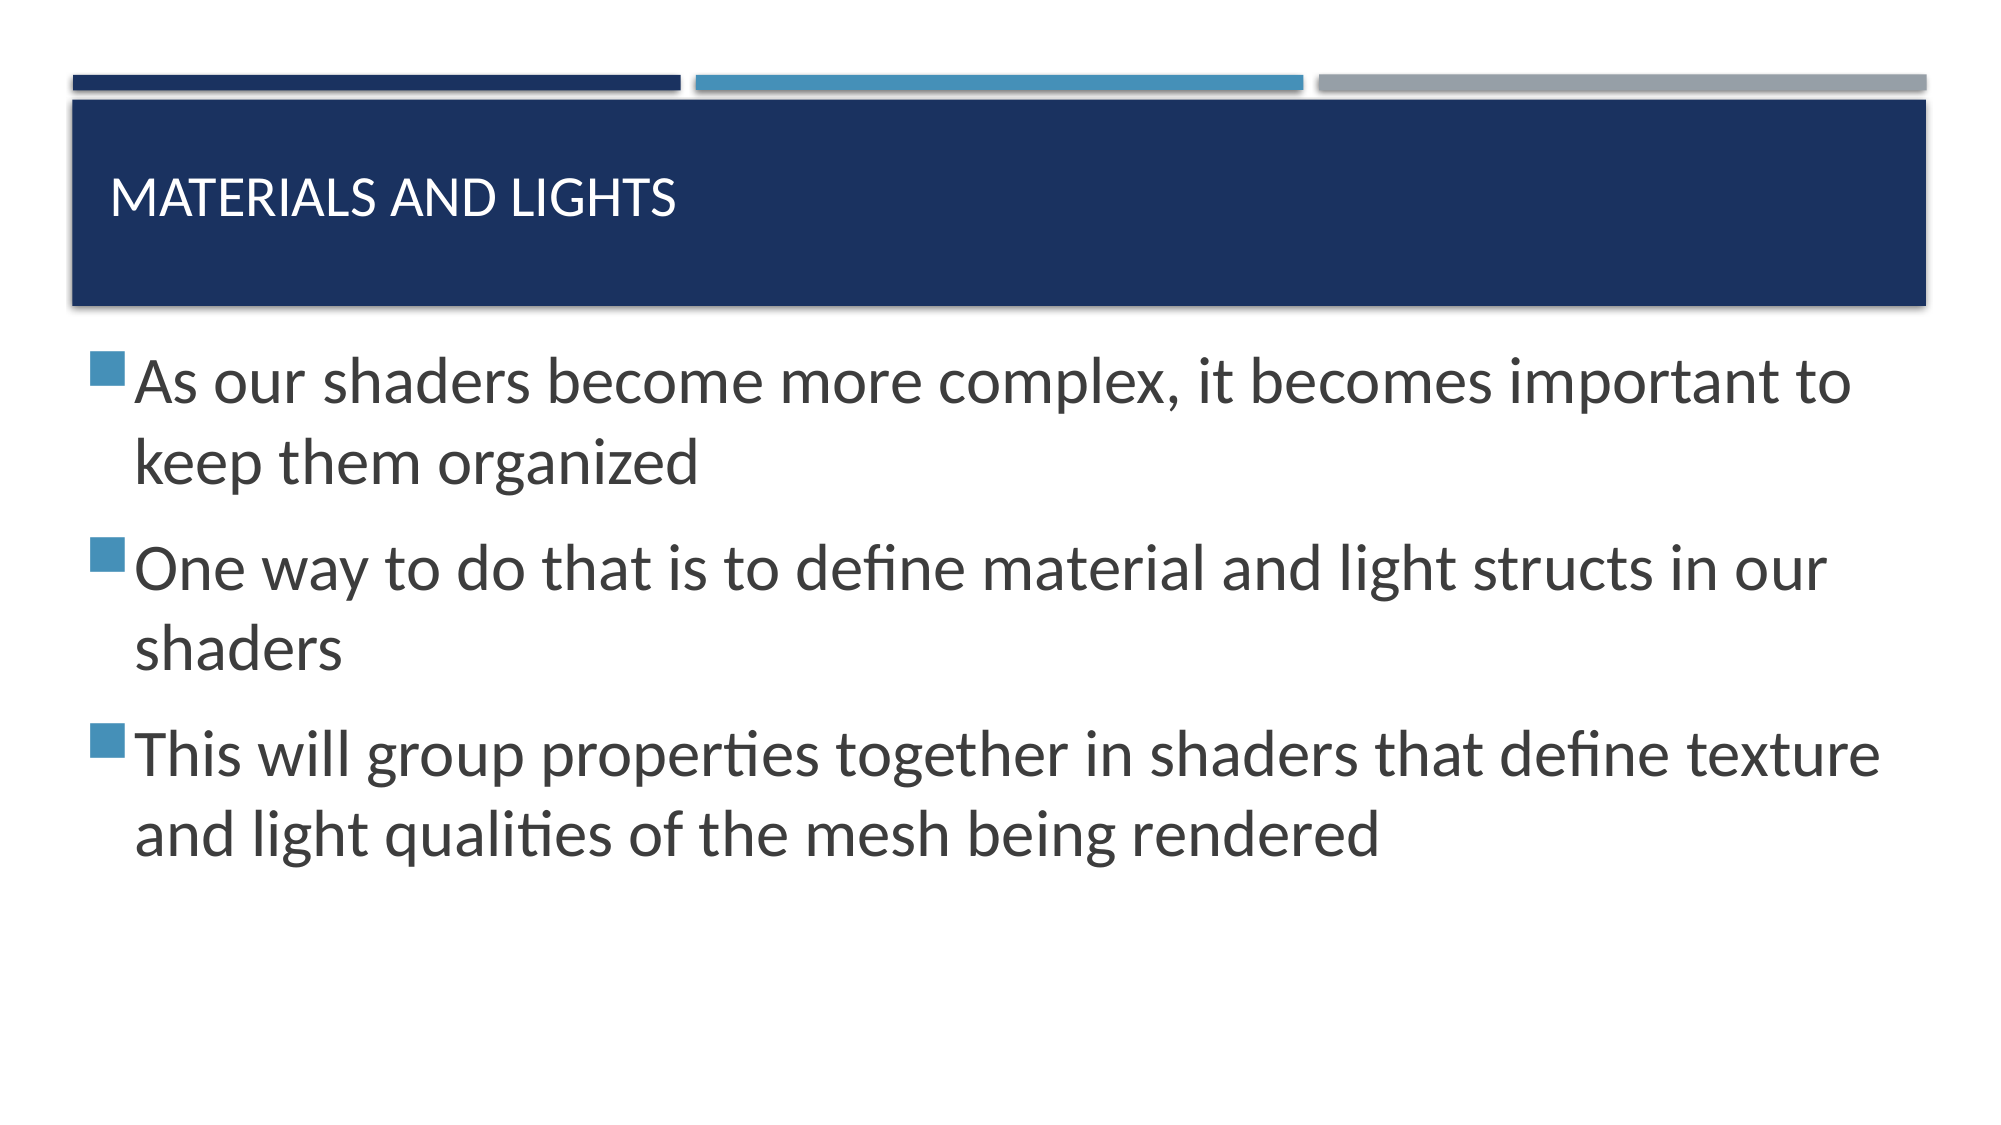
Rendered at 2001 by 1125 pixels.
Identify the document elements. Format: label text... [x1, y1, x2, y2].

text_box As our shaders become more complex, it becomes important to keep them organized One way to do that is to define material and light structs in our shaders This will group properties together in shaders that define texture and light qualities of the mesh being rendered [69, 329, 1904, 1095]
title Materials and lights [94, 119, 1904, 237]
